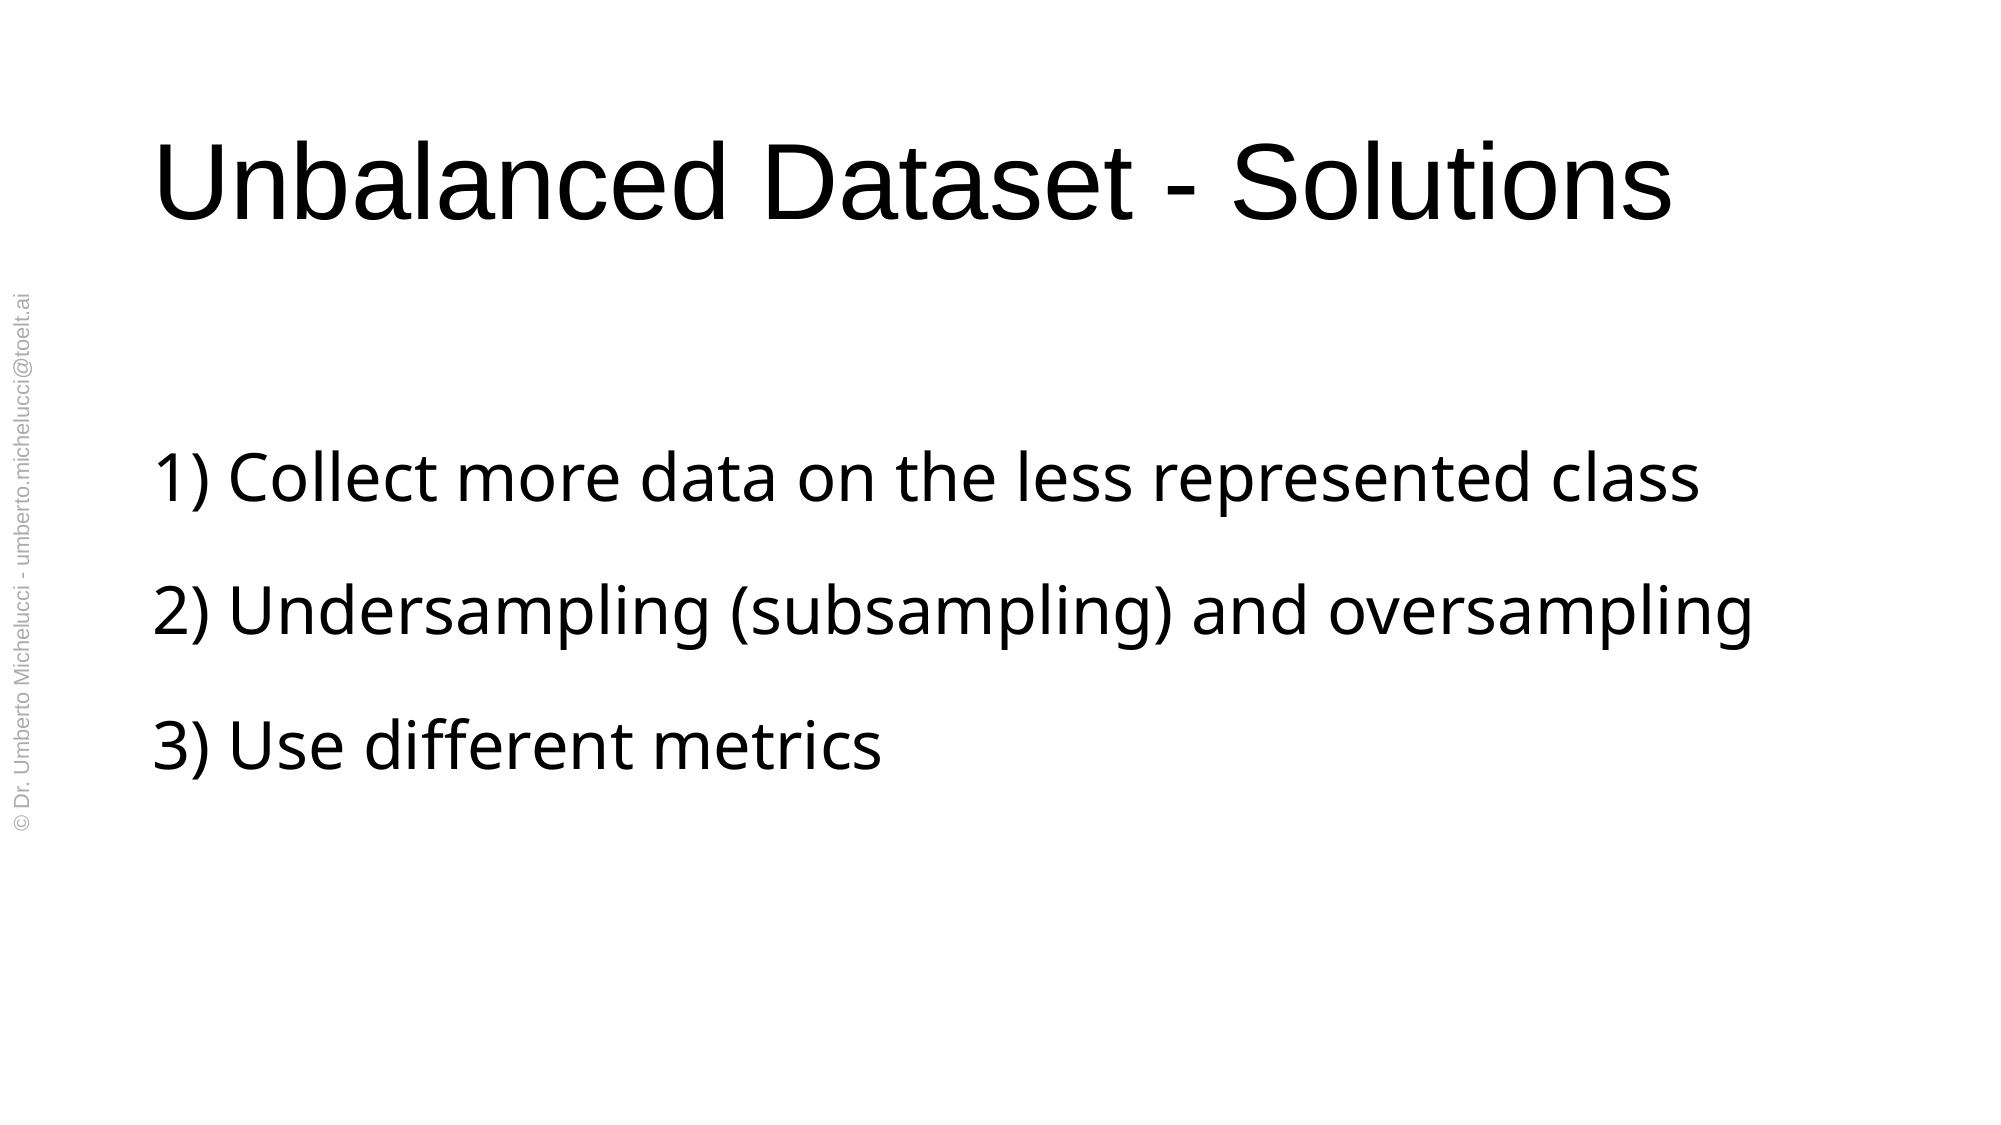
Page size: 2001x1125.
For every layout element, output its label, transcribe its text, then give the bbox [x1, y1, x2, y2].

text_box 3) Use different metrics [137, 695, 1863, 790]
text_box © Dr. Umberto Michelucci - umberto.michelucci@toelt.ai [0, 238, 41, 888]
text_box 2) Undersampling (subsampling) and oversampling [137, 560, 1863, 656]
text_box 1) Collect more data on the less represented class [137, 427, 1863, 523]
title Unbalanced Dataset - Solutions [137, 91, 1863, 278]
